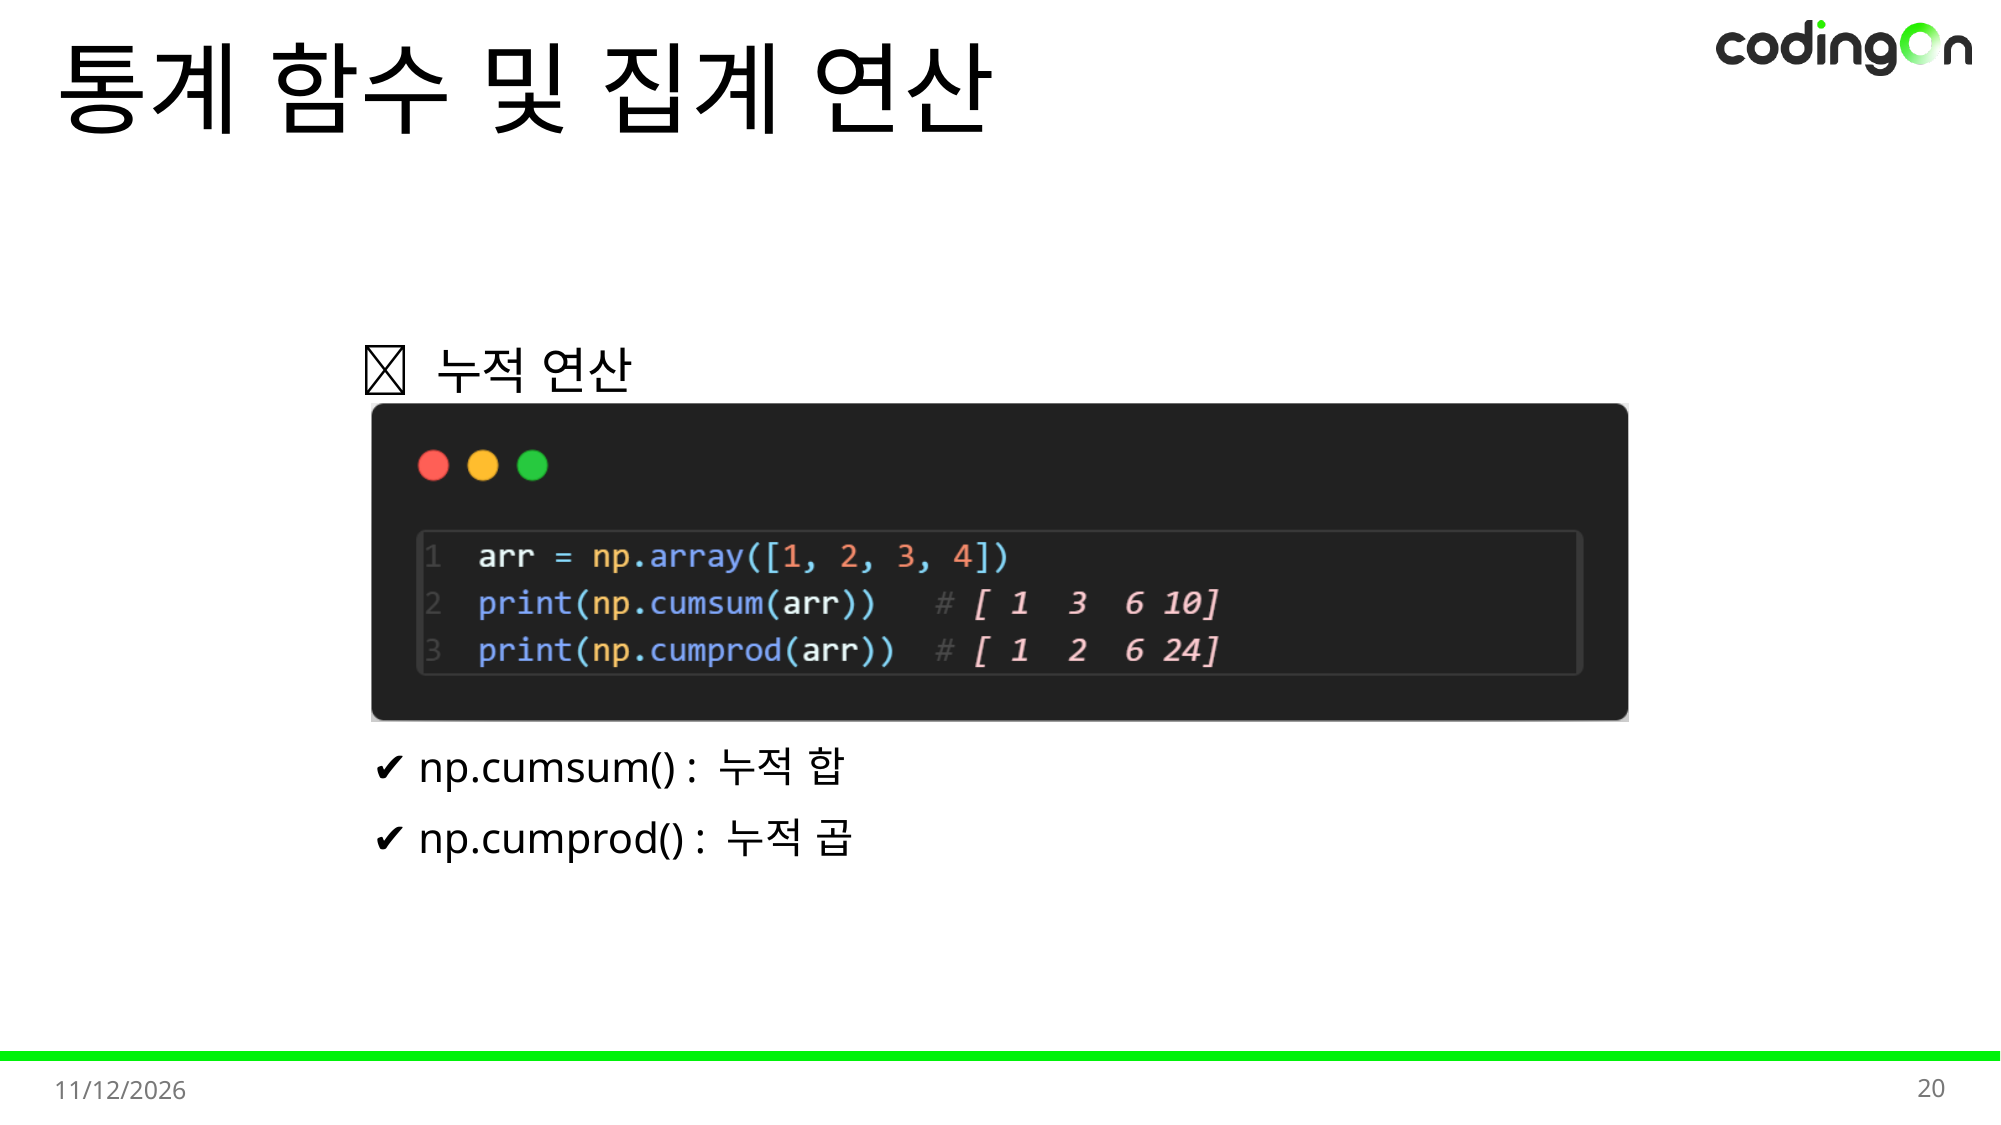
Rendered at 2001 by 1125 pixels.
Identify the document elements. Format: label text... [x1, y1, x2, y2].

text_box ✅ 누적 연산 [345, 302, 1224, 429]
text_box ✔️ np.cumsum() : 누적 합 ✔️ np.cumprod() : 누적 곱 [357, 733, 1576, 886]
title 통계 함수 및 집계 연산 [41, 0, 1767, 188]
slide_number 20 [1510, 1059, 1961, 1120]
picture [1767, 20, 1972, 76]
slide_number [39, 1061, 490, 1122]
picture [371, 403, 1629, 722]
